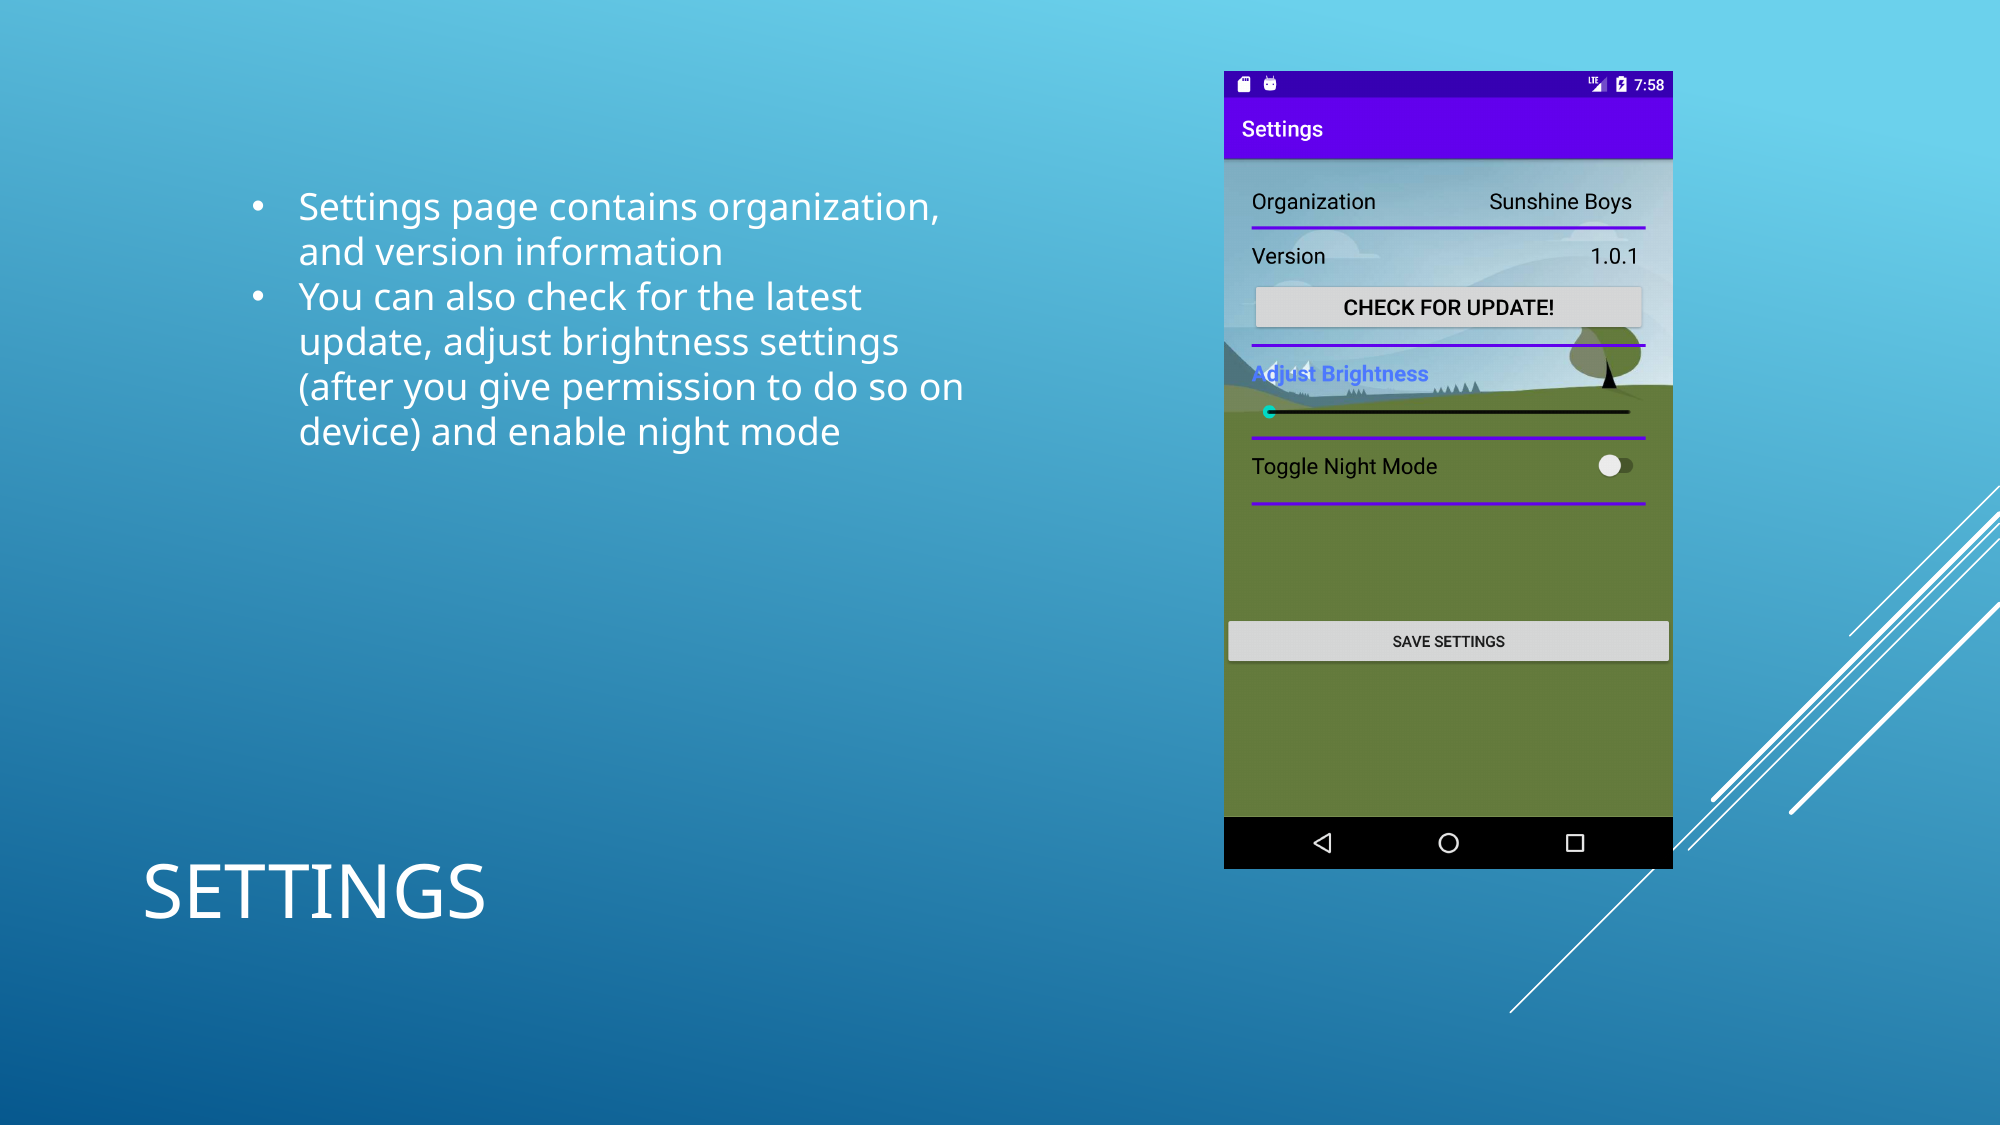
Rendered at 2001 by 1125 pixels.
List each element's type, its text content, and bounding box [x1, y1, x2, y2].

text_box Settings page contains organization, and version information You can also check for the latest update, adjust brightness settings (after you give permission to do so on device) and enable night mode [236, 175, 1000, 461]
title Settings [127, 765, 1527, 1013]
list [1223, 71, 1673, 869]
